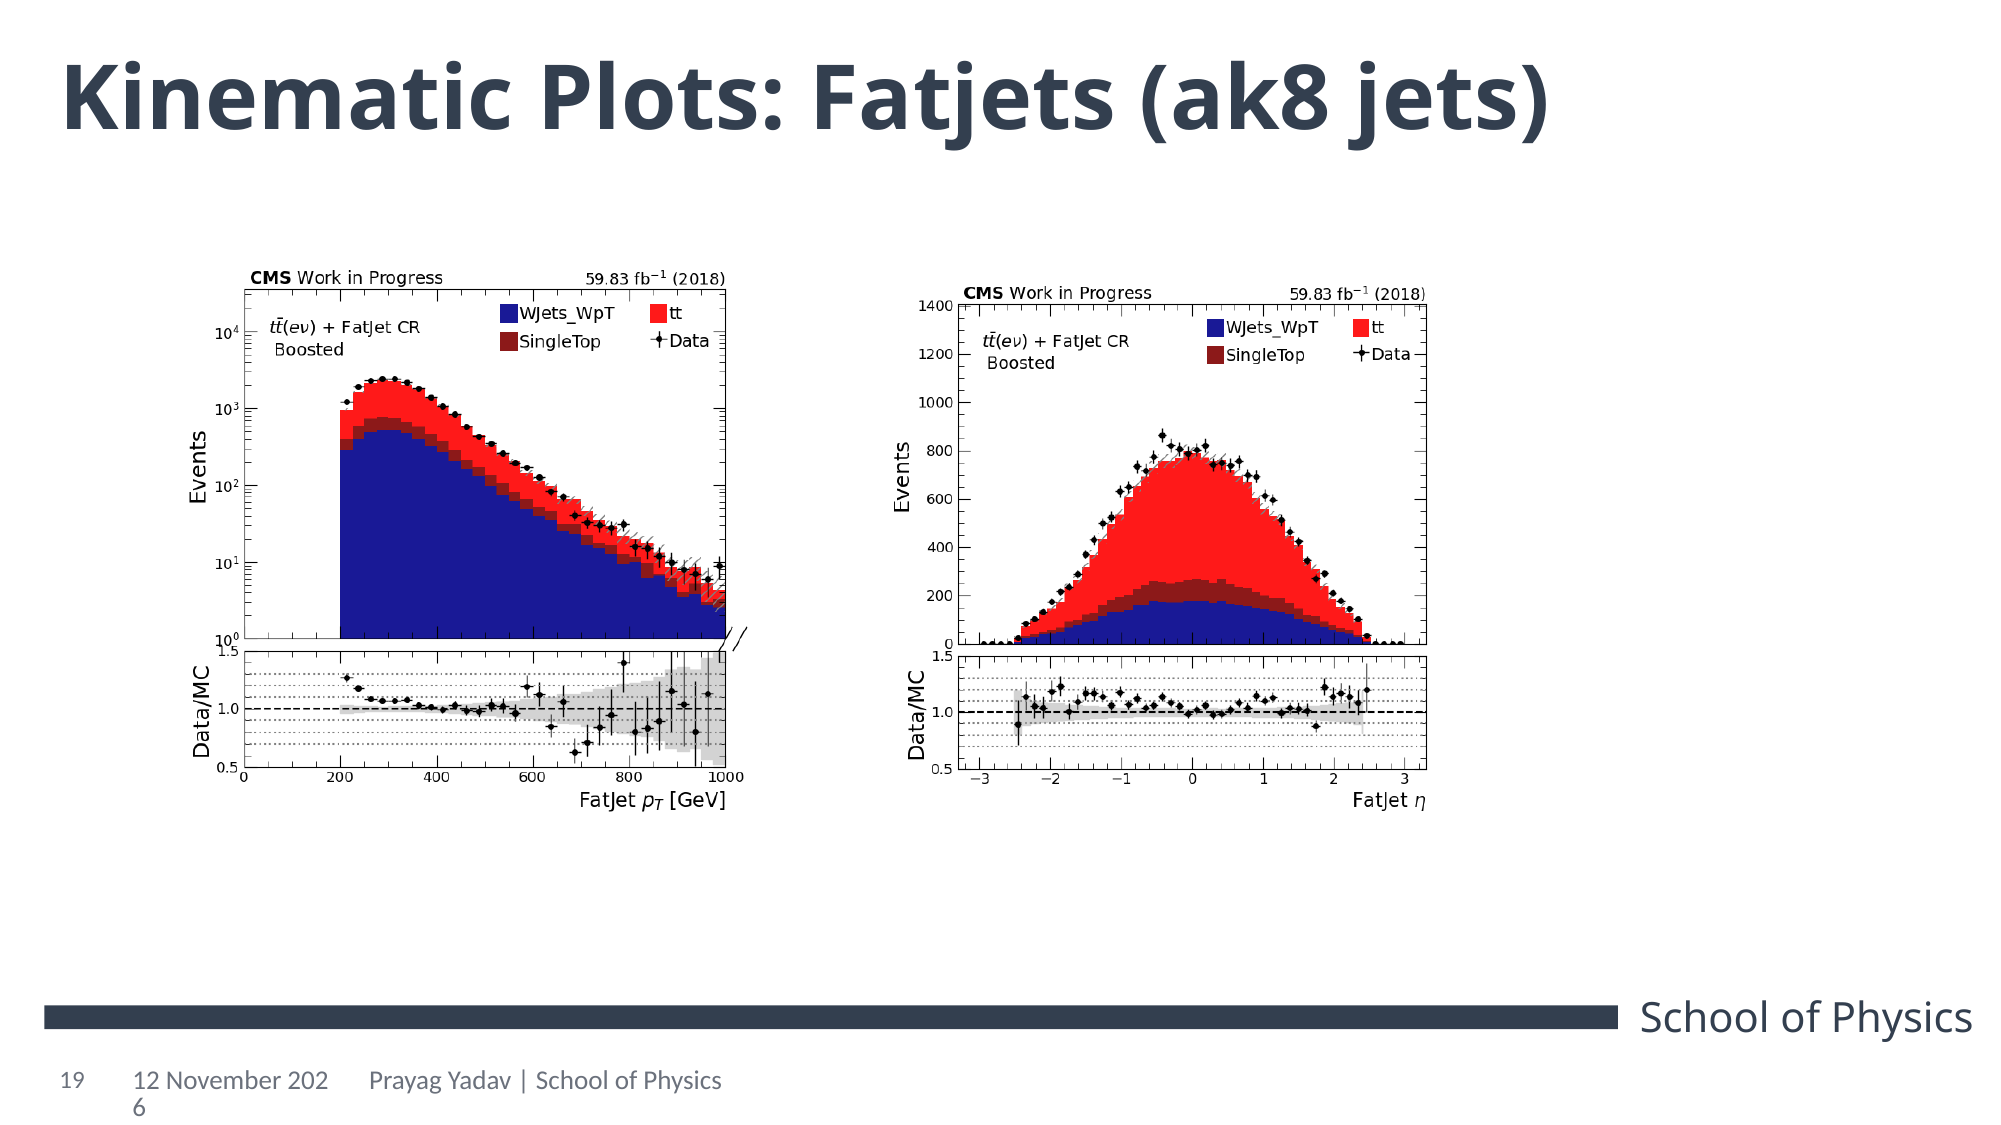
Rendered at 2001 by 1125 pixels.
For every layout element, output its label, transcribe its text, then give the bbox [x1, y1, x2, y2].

picture [166, 214, 787, 835]
footer Prayag Yadav | School of Physics [354, 1048, 1030, 1109]
picture [882, 231, 1486, 835]
title Kinematic Plots: Fatjets (ak8 jets) [44, 44, 1859, 158]
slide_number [117, 1048, 354, 1109]
slide_number 19 [44, 1048, 111, 1109]
